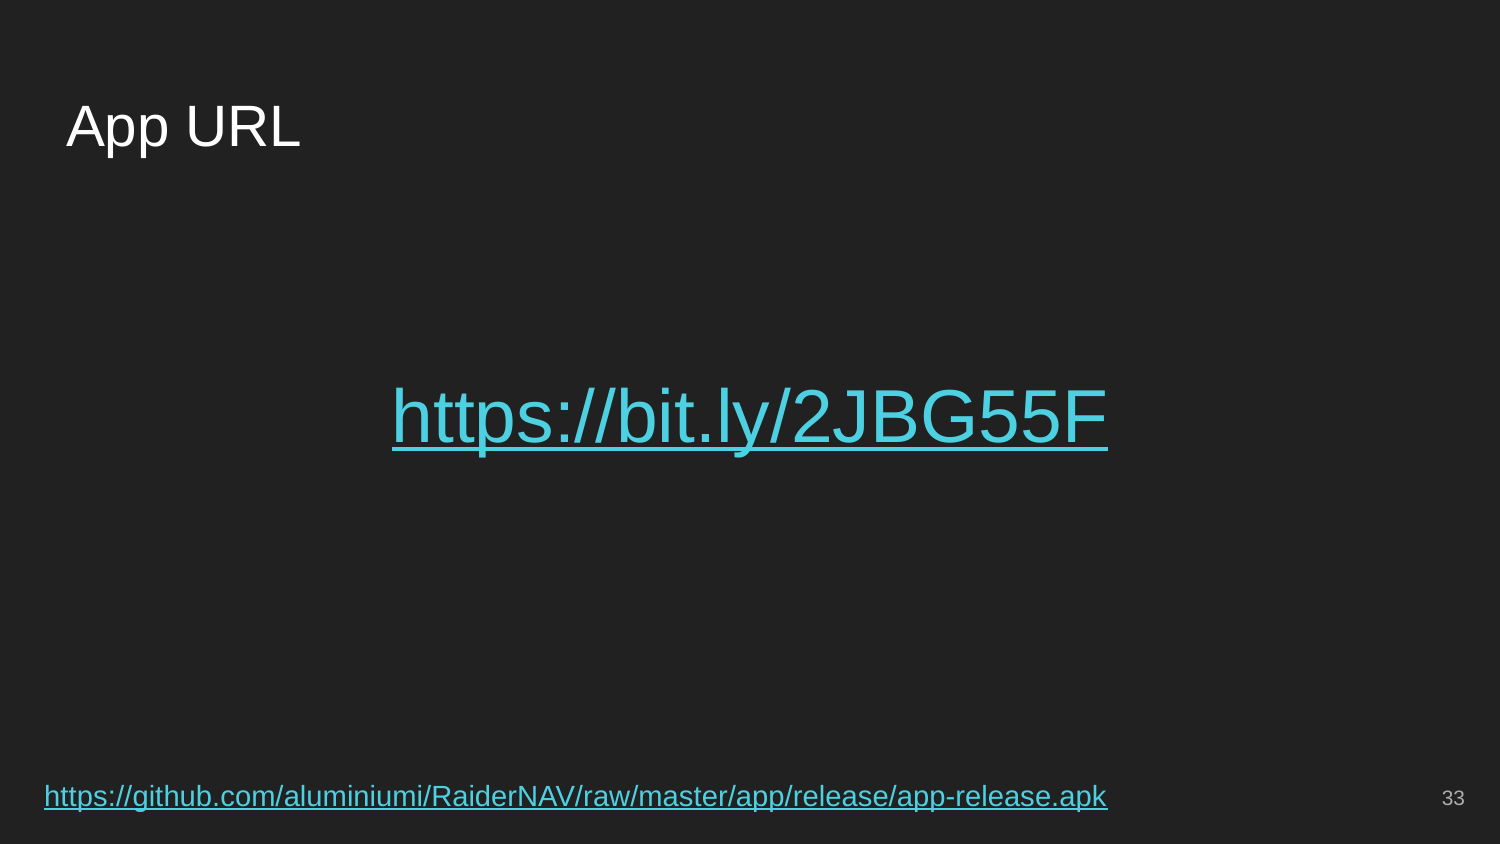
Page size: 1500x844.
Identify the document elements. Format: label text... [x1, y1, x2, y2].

slide_number 33 [1389, 764, 1480, 830]
list https://github.com/aluminiumi/RaiderNAV/raw/master/app/release/app-release.apk [0, 757, 1124, 838]
title App URL [51, 72, 1449, 332]
text_box https://bit.ly/2JBG55F [342, 339, 1158, 435]
